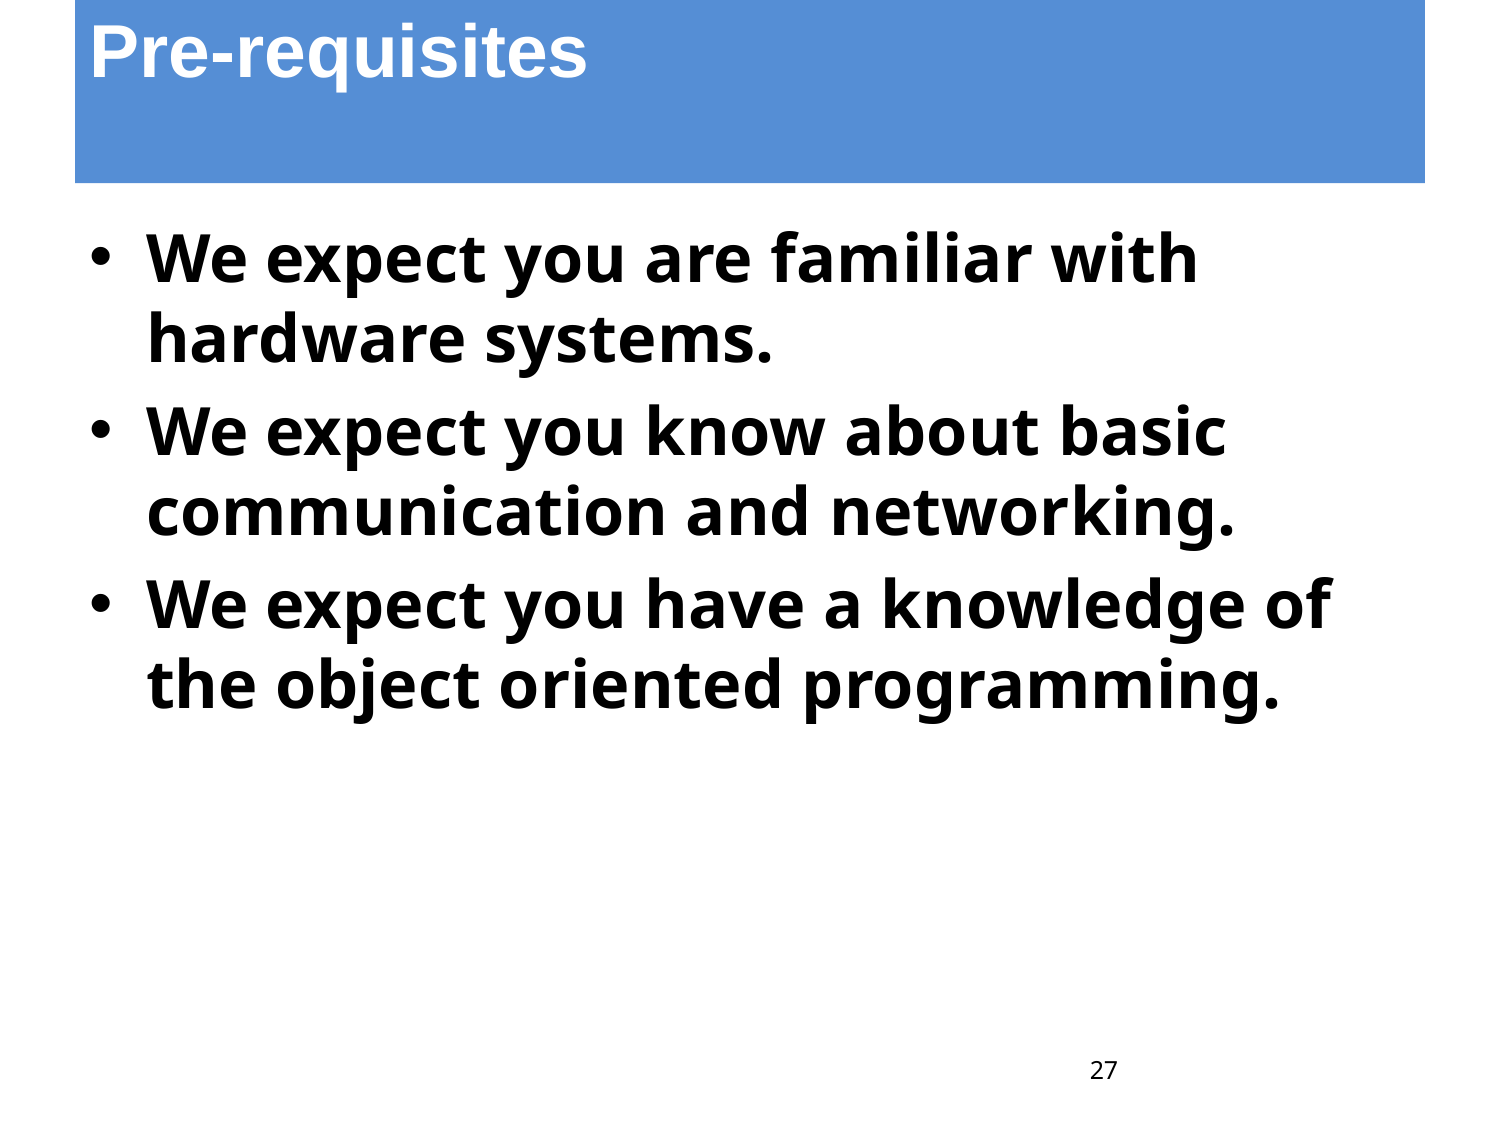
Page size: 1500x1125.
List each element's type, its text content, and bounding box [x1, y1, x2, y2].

list We expect you are familiar with hardware systems. We expect you know about basic communication and networking. We expect you have a knowledge of the object oriented programming. [75, 208, 1425, 1024]
title Pre-requisites [75, 0, 1425, 184]
slide_number 27 [1074, 1046, 1425, 1103]
